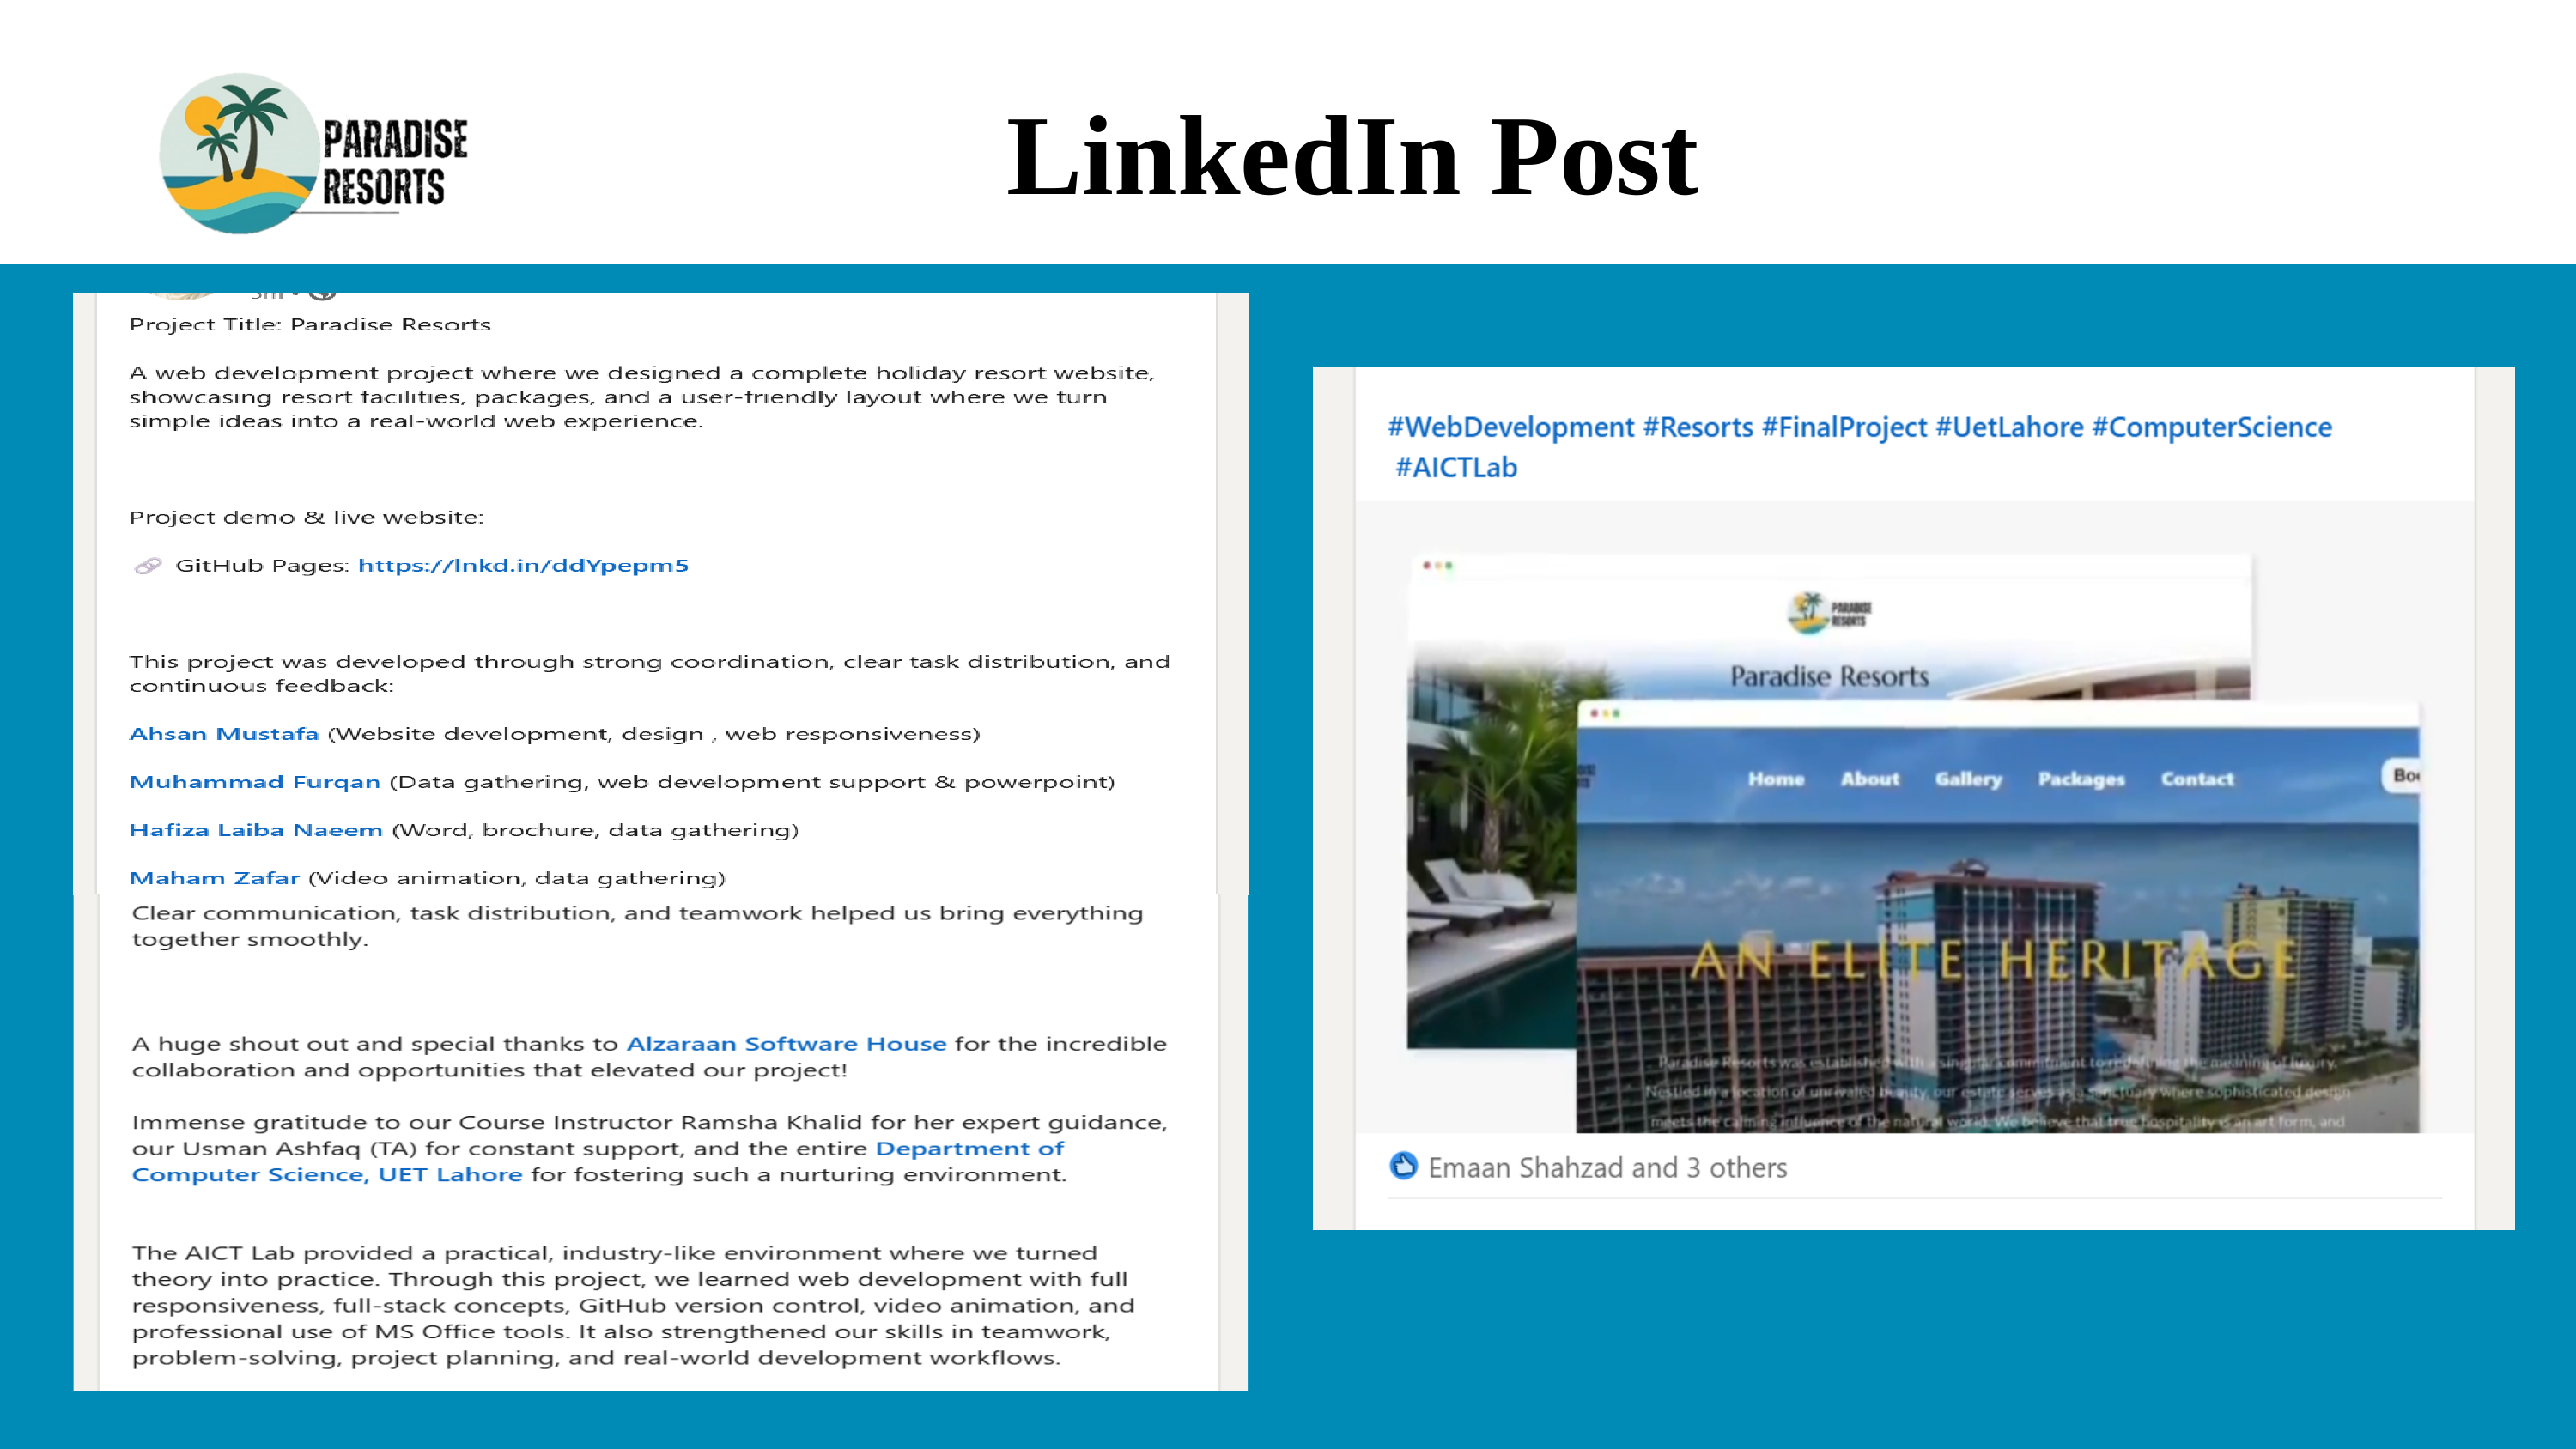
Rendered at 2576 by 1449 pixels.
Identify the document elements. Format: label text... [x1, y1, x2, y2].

picture [74, 294, 1248, 1390]
picture [1314, 368, 2514, 1229]
text_box LinkedIn Post [544, 58, 2190, 217]
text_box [144, 71, 487, 242]
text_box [0, 233, 2576, 1449]
